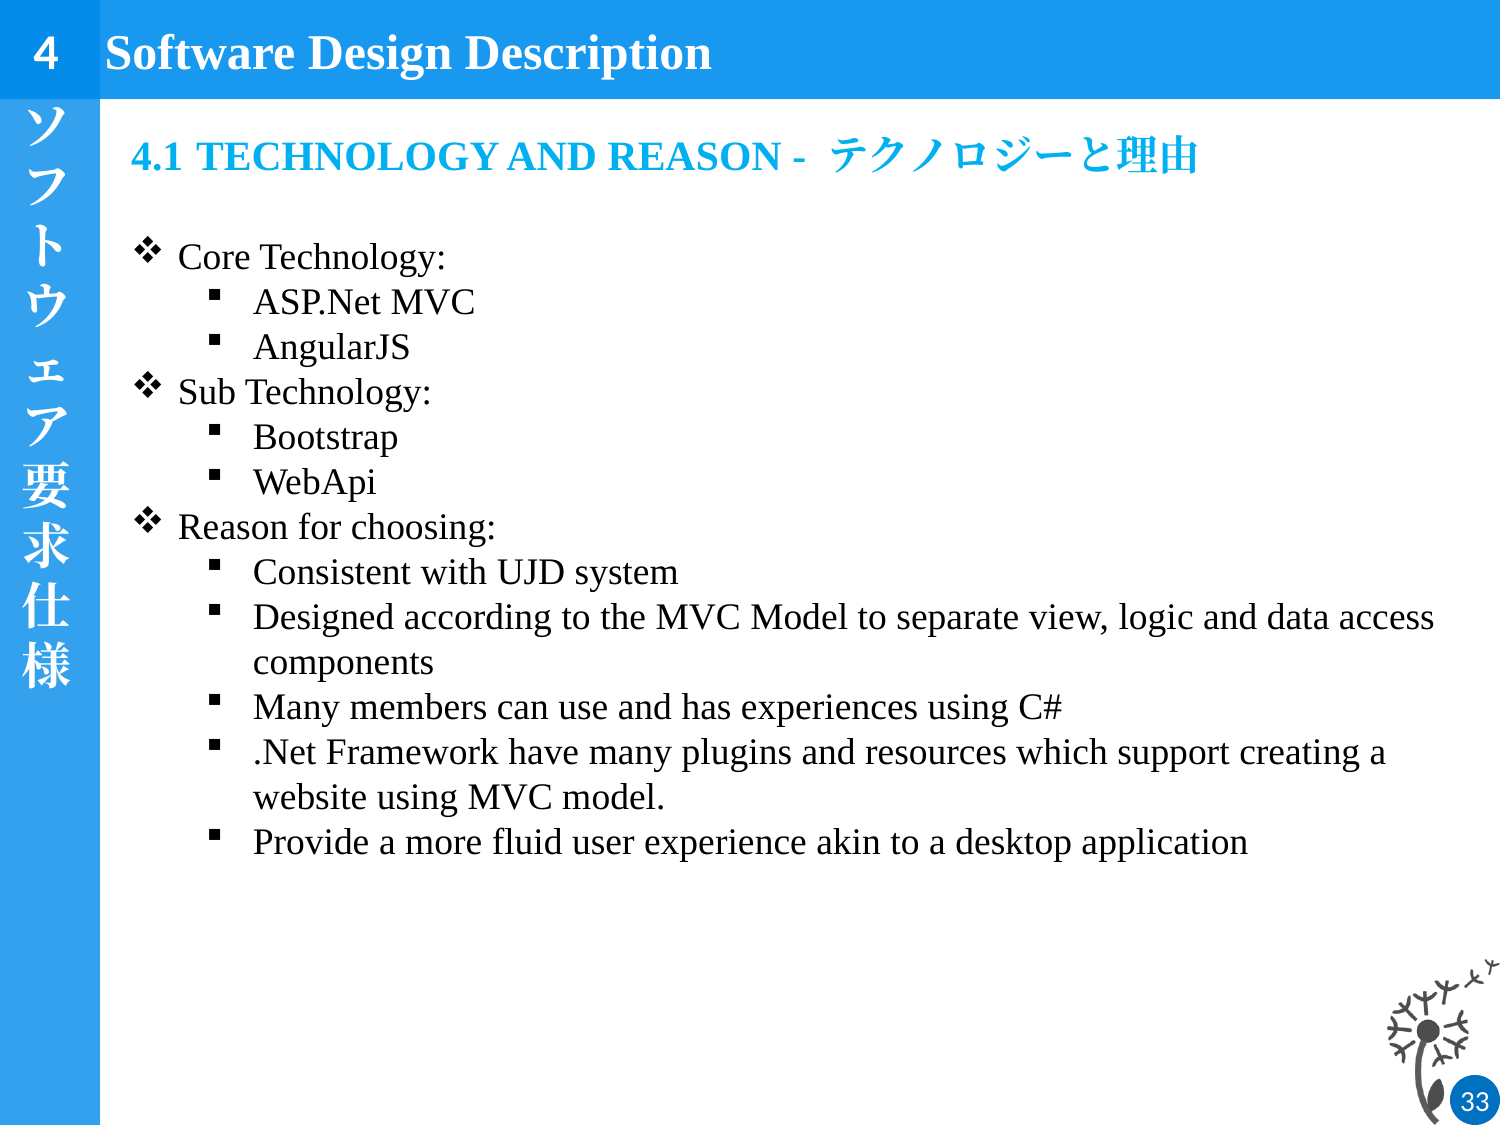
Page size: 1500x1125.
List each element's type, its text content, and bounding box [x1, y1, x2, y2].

picture [0, 0, 1500, 1125]
text_box Core Technology: ASP.Net MVC AngularJS Sub Technology: Bootstrap WebApi Reason for choosing: Consistent with UJD system Designed according to the MVC Model to separate view, logic and data access components Many members can use and has experiences using C# .Net Framework have many plugins and resources which support creating a website using MVC model. Provide a more fluid user experience akin to a desktop application [116, 224, 1479, 1005]
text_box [1, 12, 797, 709]
text_box 4.1 TECHNOLOGY AND REASON - テクノロジーと理由 [802, 112, 1479, 188]
